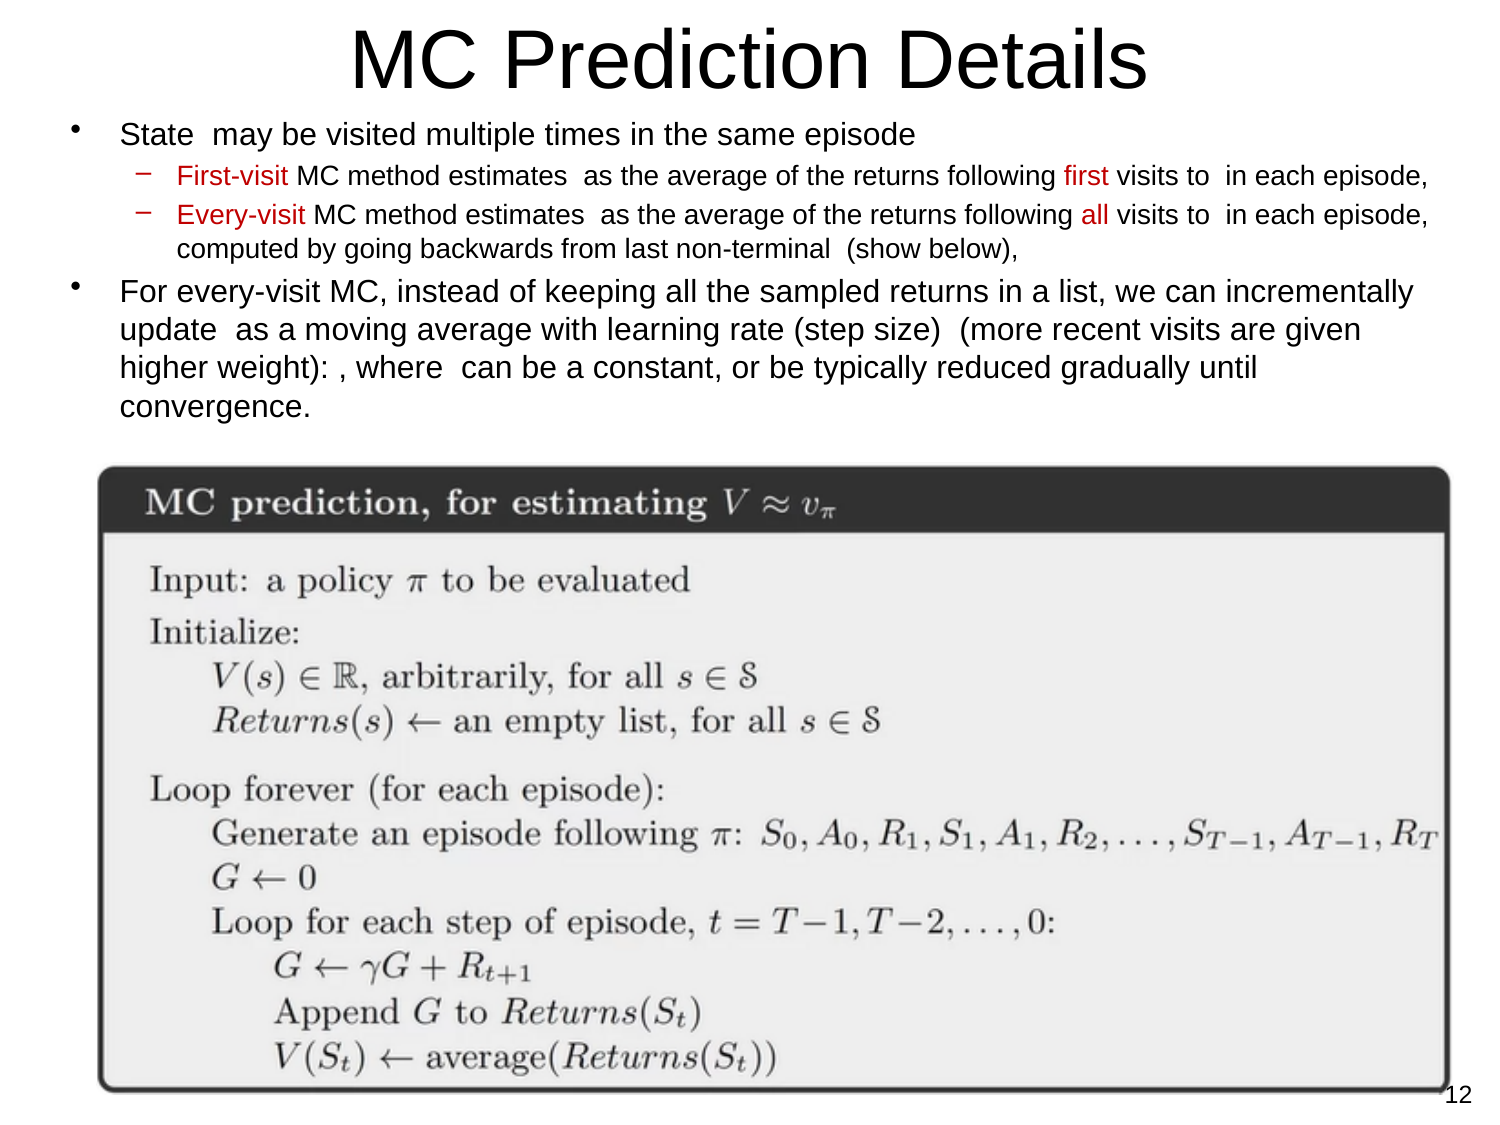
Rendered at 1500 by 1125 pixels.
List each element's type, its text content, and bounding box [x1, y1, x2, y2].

title MC Prediction Details [74, 0, 1426, 127]
slide_number 12 [1137, 1070, 1488, 1112]
picture [96, 462, 1454, 1095]
